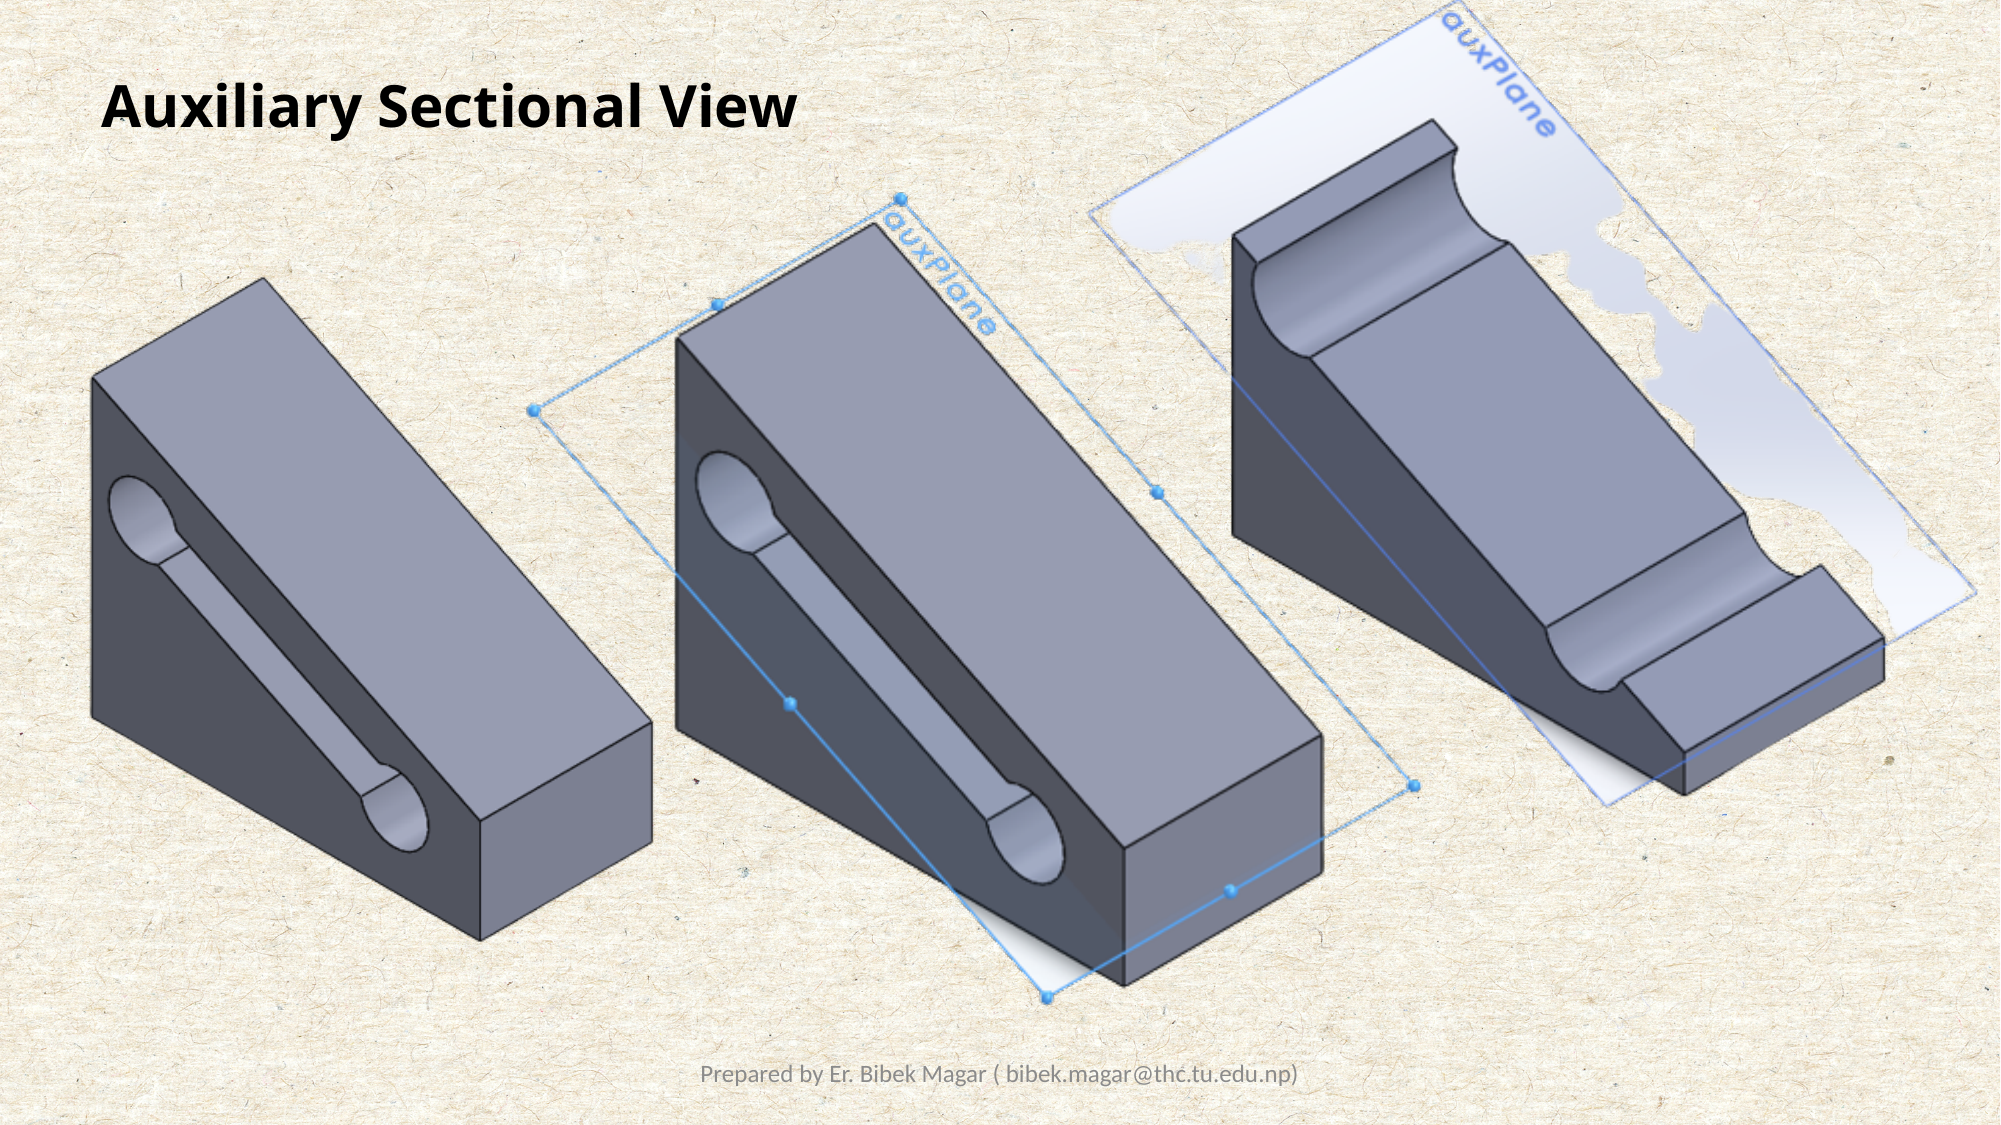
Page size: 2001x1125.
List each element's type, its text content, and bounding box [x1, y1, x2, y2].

picture [0, 0, 2001, 1125]
title Auxiliary Sectional View [86, 0, 984, 218]
footer Prepared by Er. Bibek Magar ( bibek.magar@thc.tu.edu.np) [662, 1042, 1338, 1103]
